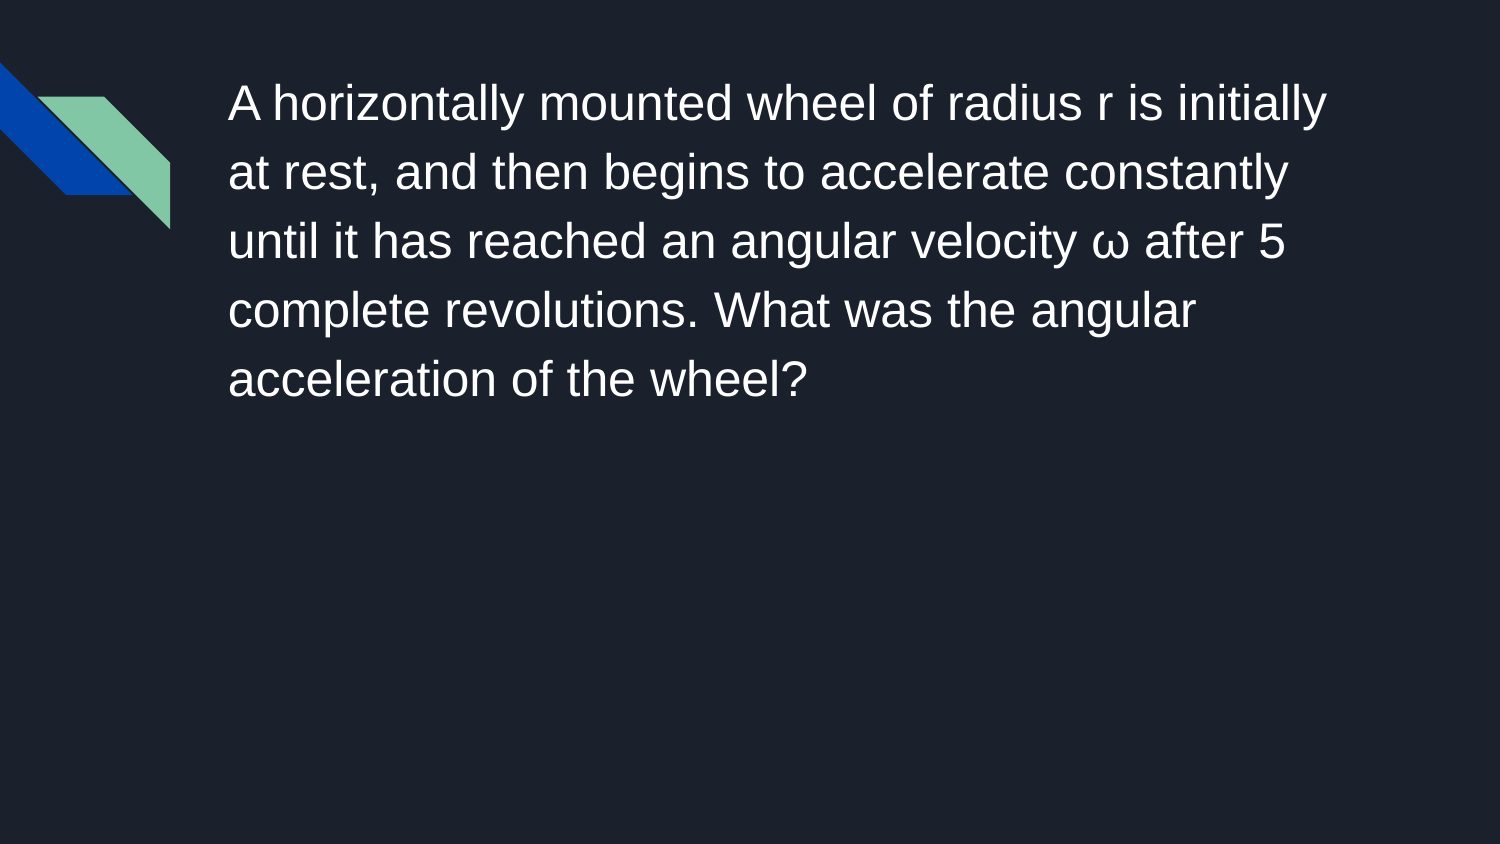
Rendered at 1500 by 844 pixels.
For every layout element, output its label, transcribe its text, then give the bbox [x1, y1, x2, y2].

list A horizontally mounted wheel of radius r is initially at rest, and then begins to accelerate constantly until it has reached an angular velocity ω after 5 complete revolutions. What was the angular acceleration of the wheel? [212, 46, 1368, 735]
